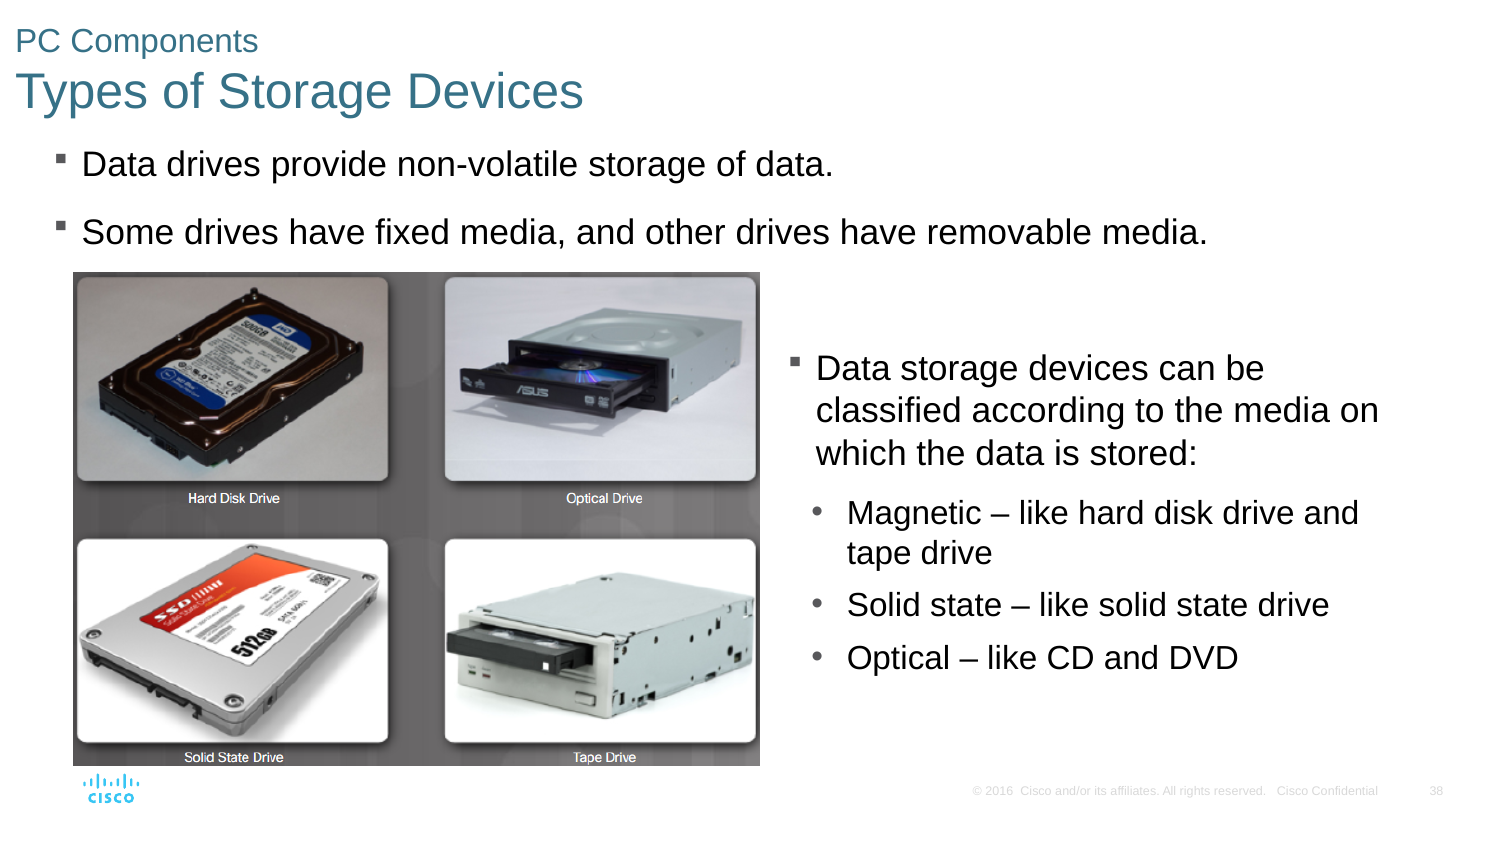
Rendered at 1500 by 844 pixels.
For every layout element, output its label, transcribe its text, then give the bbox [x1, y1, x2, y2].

text_box Data storage devices can be classified according to the media on which the data is stored: Magnetic – like hard disk drive and tape drive Solid state – like solid state drive Optical – like CD and DVD [772, 337, 1440, 701]
title PC Components Types of Storage Devices [0, 6, 1500, 131]
picture [73, 272, 760, 766]
text_box Data drives provide non-volatile storage of data. Some drives have fixed media, and other drives have removable media. [38, 133, 1440, 259]
